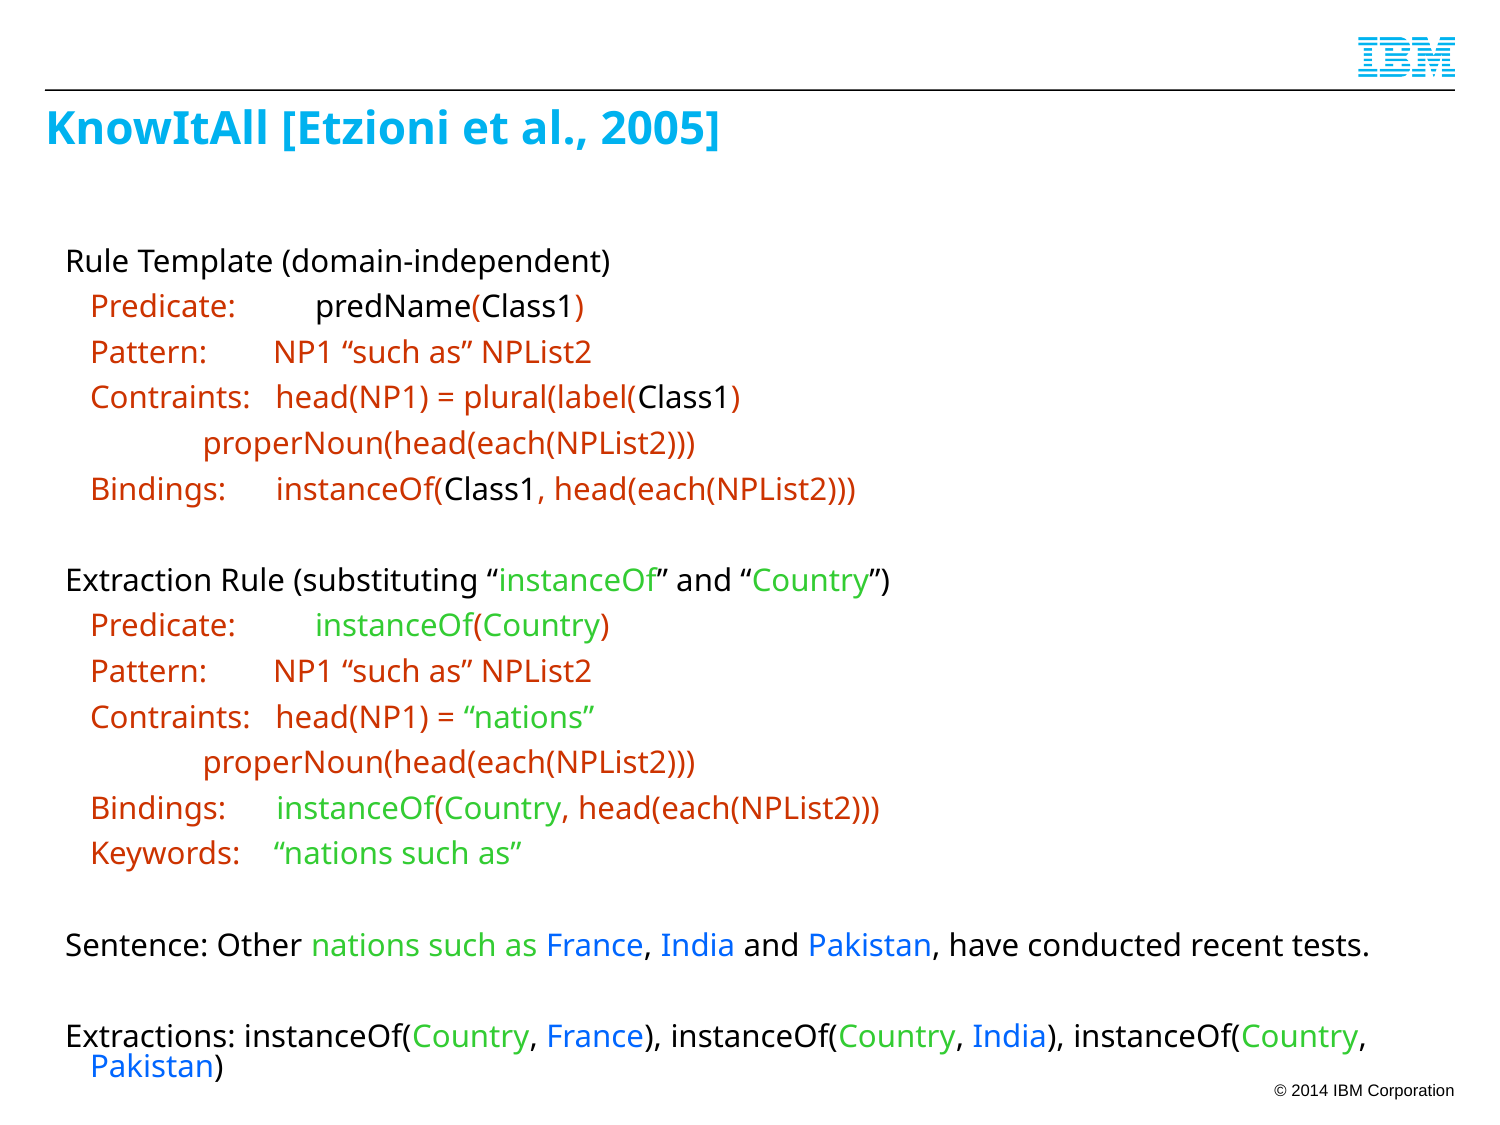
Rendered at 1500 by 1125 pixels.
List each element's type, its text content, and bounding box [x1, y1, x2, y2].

picture [1358, 37, 1455, 77]
list Rule Template (domain-independent) Predicate: predName(Class1) Pattern: NP1 “such as” NPList2 Contraints: head(NP1) = plural(label(Class1) properNoun(head(each(NPList2))) Bindings: instanceOf(Class1, head(each(NPList2))) Extraction Rule (substituting “instanceOf” and “Country”) Predicate: instanceOf(Country) Pattern: NP1 “such as” NPList2 Contraints: head(NP1) = “nations” properNoun(head(each(NPList2))) Bindings: instanceOf(Country, head(each(NPList2))) Keywords: “nations such as” Sentence: Other nations such as France, India and Pakistan, have conducted recent tests. Extractions: instanceOf(Country, France), instanceOf(Country, India), instanceOf(Country, Pakistan) [50, 187, 1388, 1113]
title KnowItAll [Etzioni et al., 2005] [29, 97, 1455, 218]
